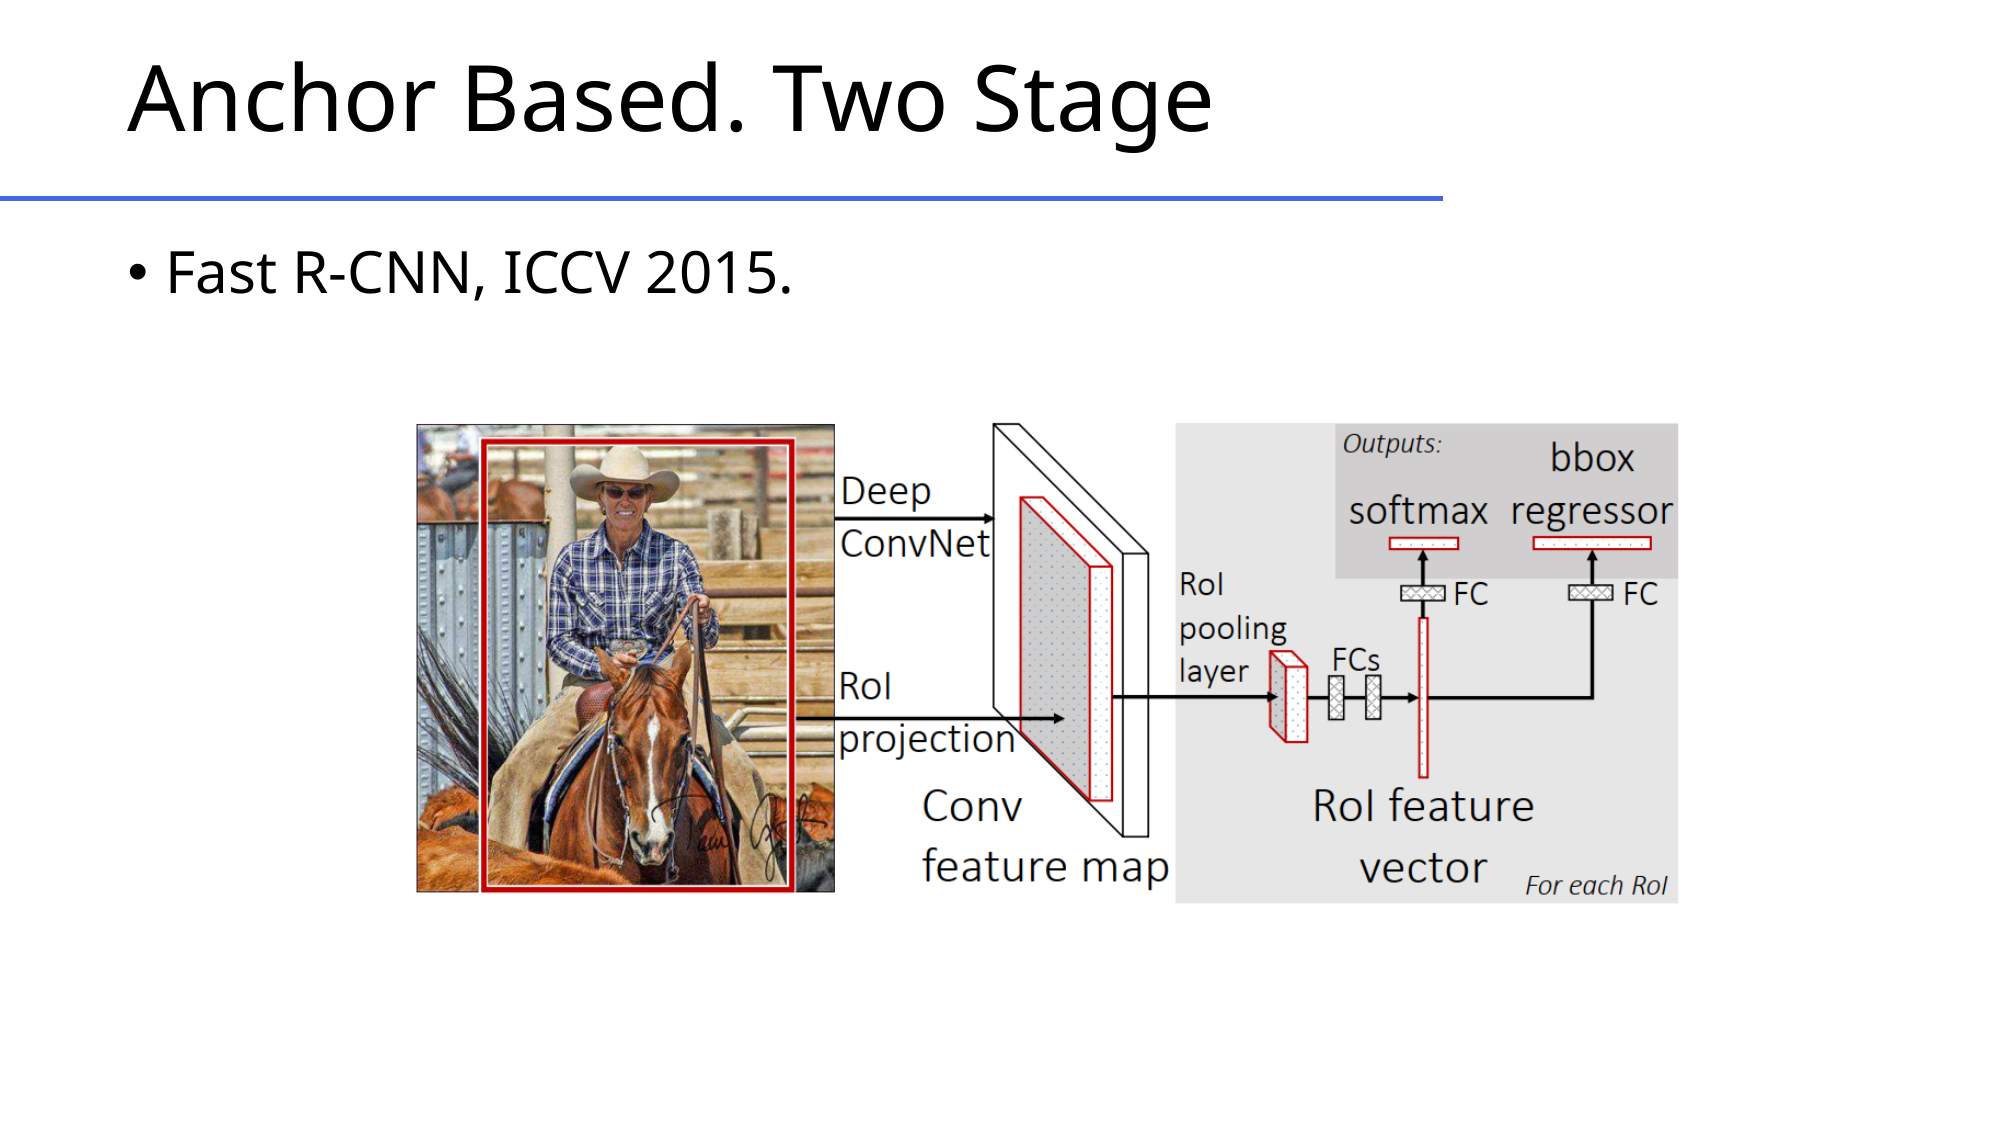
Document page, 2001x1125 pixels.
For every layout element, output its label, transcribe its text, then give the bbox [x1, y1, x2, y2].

title Anchor Based. Two Stage [112, 4, 1838, 199]
list Fast R-CNN, ICCV 2015. [112, 236, 1838, 950]
picture [410, 412, 1687, 910]
